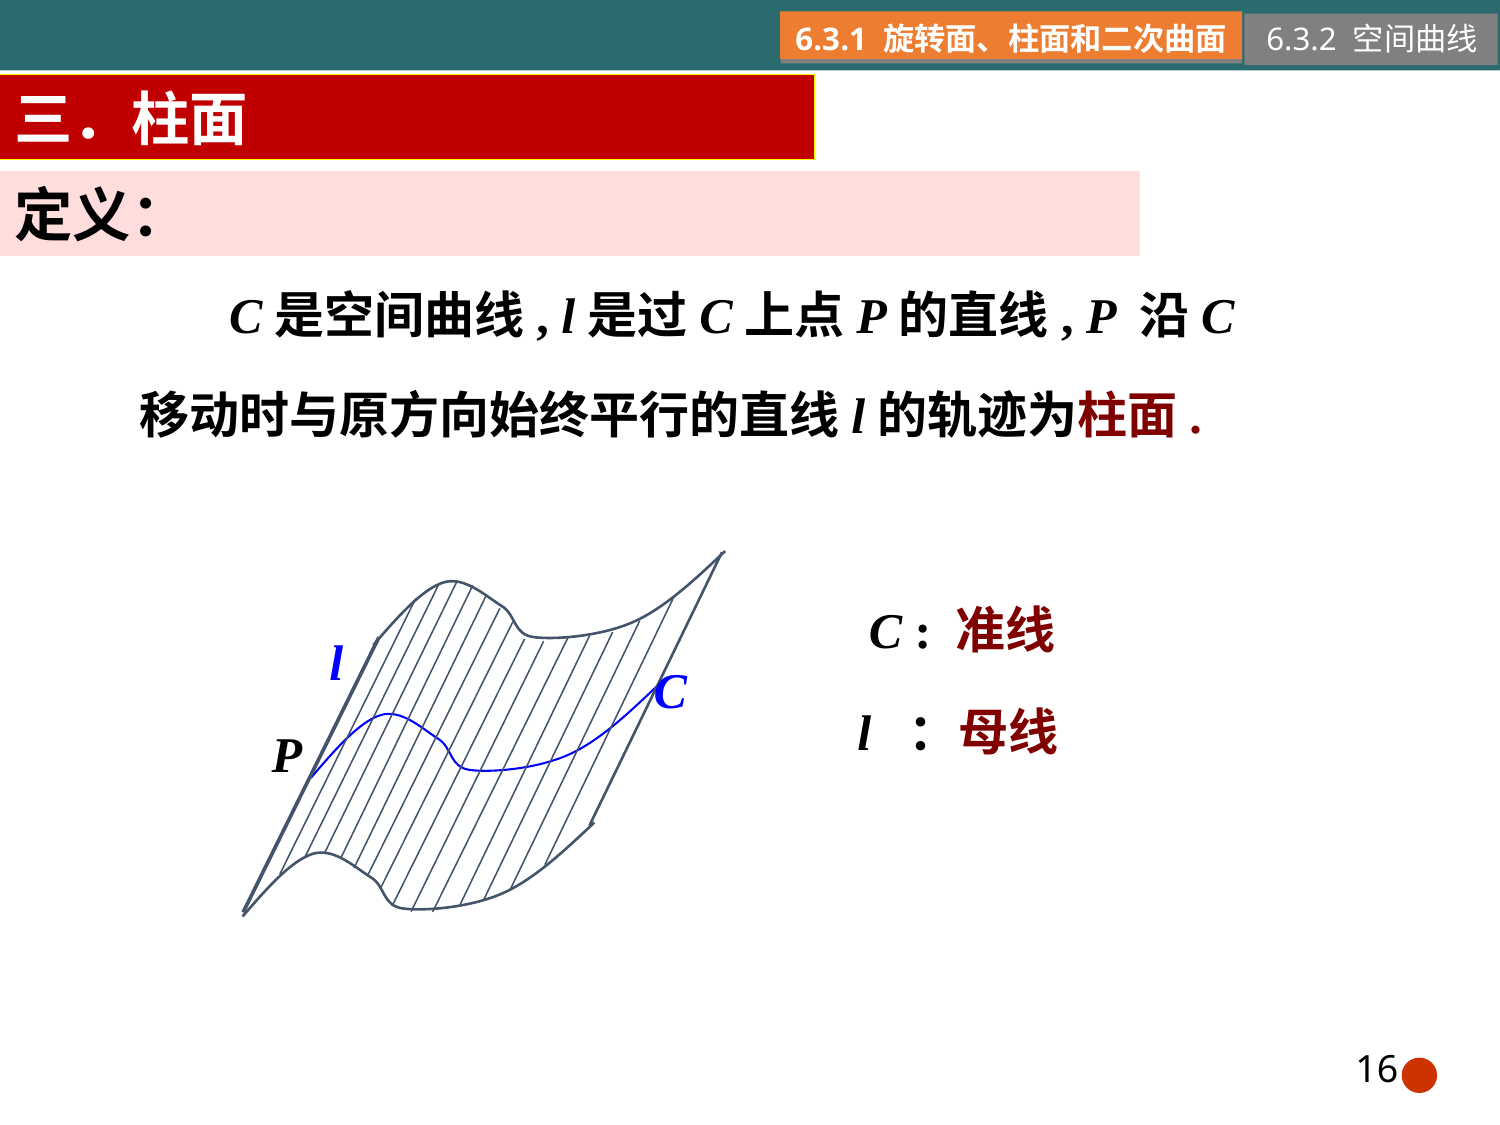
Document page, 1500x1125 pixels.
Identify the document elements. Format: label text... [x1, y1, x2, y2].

text_box l [314, 622, 370, 698]
text_box [318, 689, 638, 777]
text_box C [638, 650, 720, 726]
text_box [242, 822, 595, 917]
slide_number 16 [1340, 1037, 1481, 1113]
text_box 6.3.2 空间曲线 [1244, 12, 1500, 60]
text_box l ：母线 [842, 692, 1397, 768]
text_box [779, 11, 1243, 64]
text_box [1243, 13, 1499, 66]
text_box 6.3.1 旋转面、柱面和二次曲面 [780, 11, 1243, 59]
text_box 定义： [0, 170, 1141, 257]
text_box P [256, 714, 318, 790]
text_box [0, 0, 1500, 71]
text_box 移动时与原方向始终平行的直线l的轨迹为柱面. [124, 375, 1265, 451]
text_box [373, 551, 726, 646]
text_box 三．柱面 [0, 74, 815, 160]
text_box [1401, 1057, 1438, 1094]
text_box C : 准线 [853, 591, 1435, 666]
text_box C是空间曲线, l是过C上点P的直线, P 沿C [214, 276, 1350, 352]
